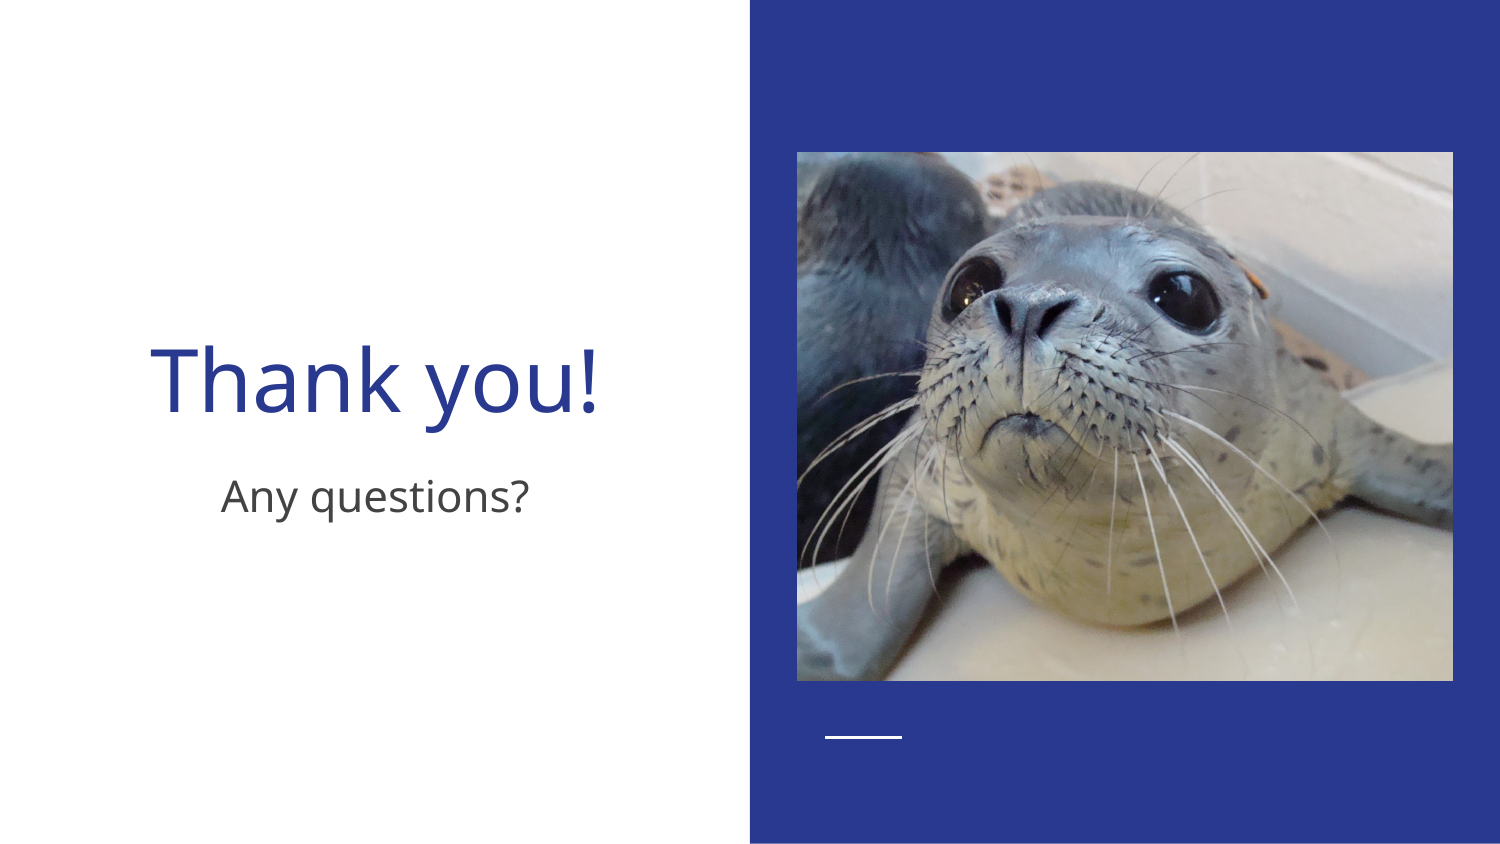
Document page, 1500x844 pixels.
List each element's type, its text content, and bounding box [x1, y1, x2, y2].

picture [797, 151, 1454, 681]
subtitle Any questions? [43, 454, 708, 663]
title Thank you! [43, 188, 708, 446]
